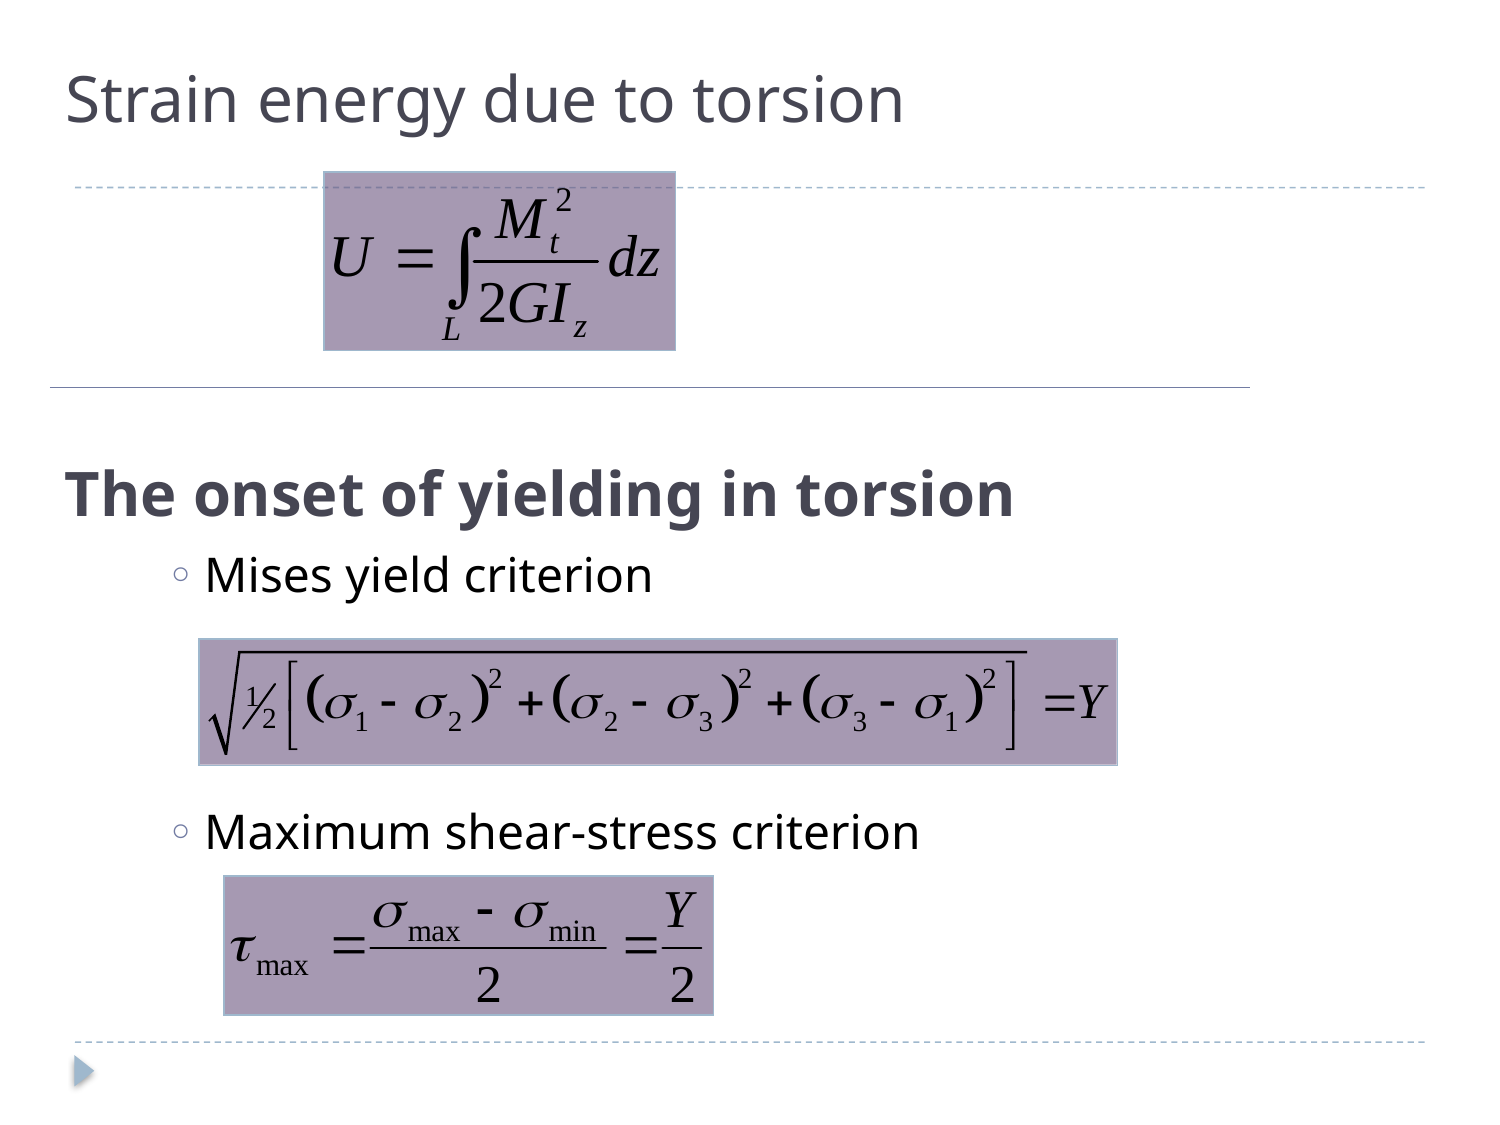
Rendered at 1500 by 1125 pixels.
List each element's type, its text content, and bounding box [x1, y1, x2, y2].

text_box The onset of yielding in torsion [49, 447, 1400, 538]
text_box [224, 876, 714, 1015]
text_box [199, 639, 1117, 765]
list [324, 172, 676, 351]
text_box Mises yield criterion Maximum shear-stress criterion [87, 537, 1438, 1043]
title Strain energy due to torsion [49, 49, 1401, 143]
